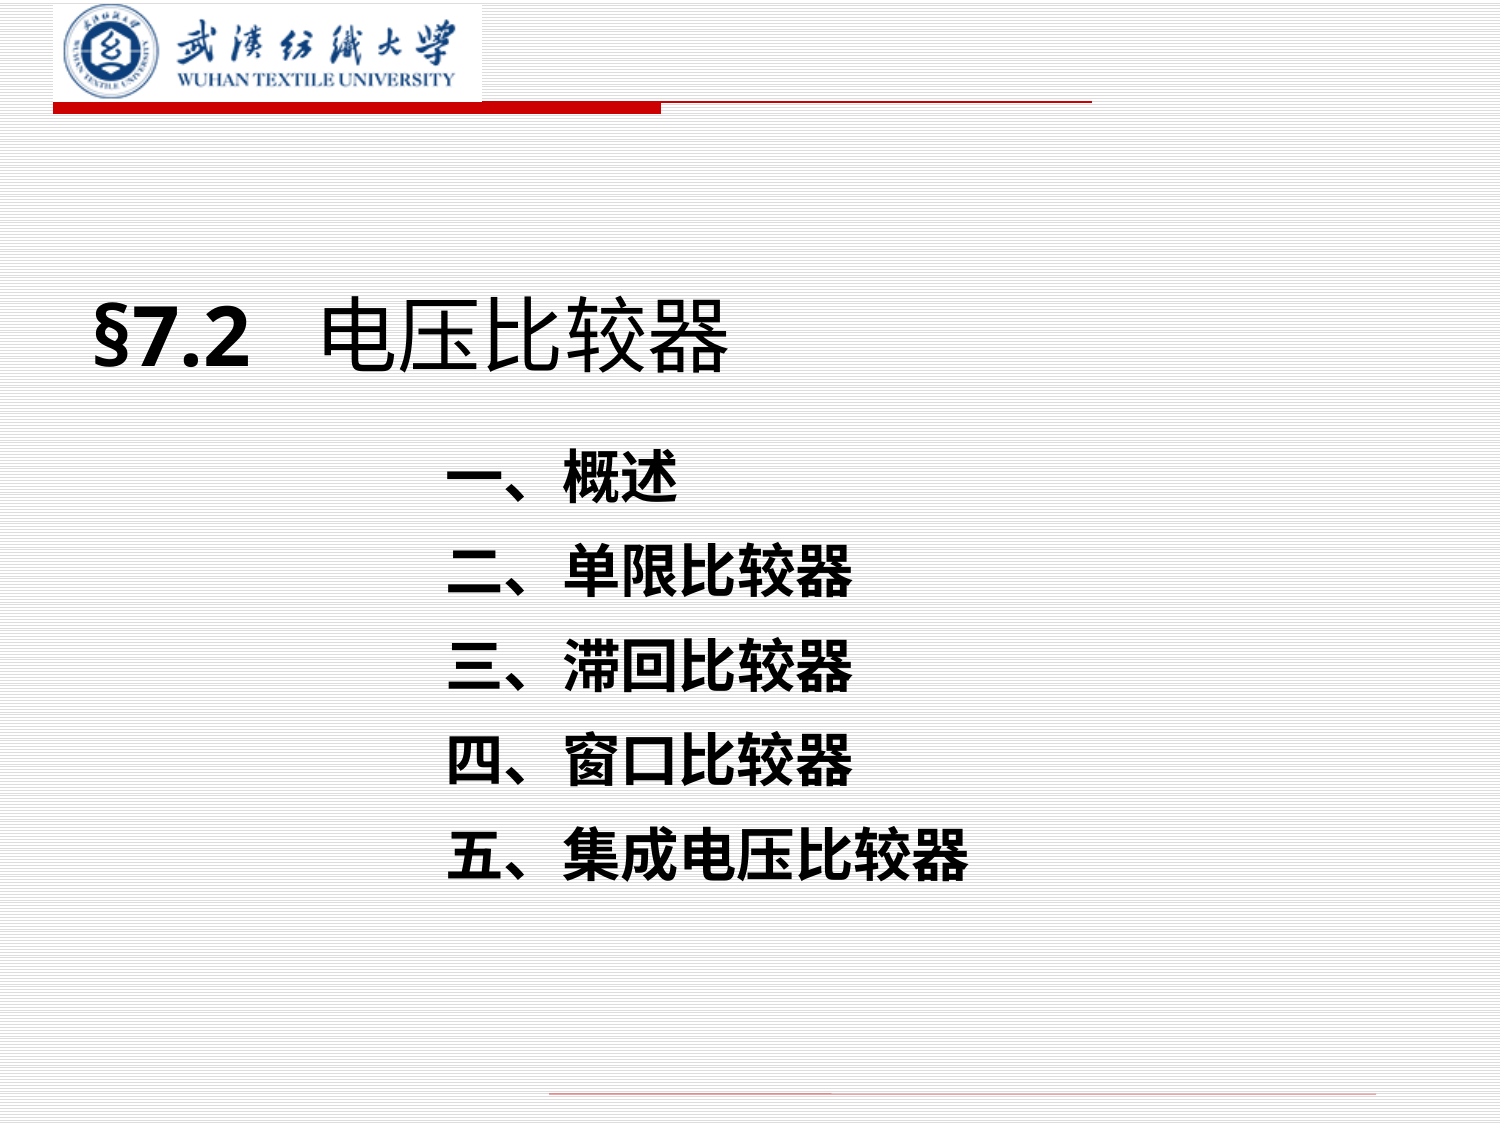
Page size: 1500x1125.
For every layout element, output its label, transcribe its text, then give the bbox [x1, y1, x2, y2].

text_box 一、概述 [430, 432, 786, 518]
title §7.2 电压比较器 [76, 290, 1353, 392]
text_box 二、单限比较器 [430, 527, 928, 612]
text_box 三、滞回比较器 [430, 621, 939, 707]
text_box 四、窗口比较器 [430, 716, 963, 801]
picture [53, 4, 482, 102]
text_box 五、集成电压比较器 [430, 810, 1069, 896]
